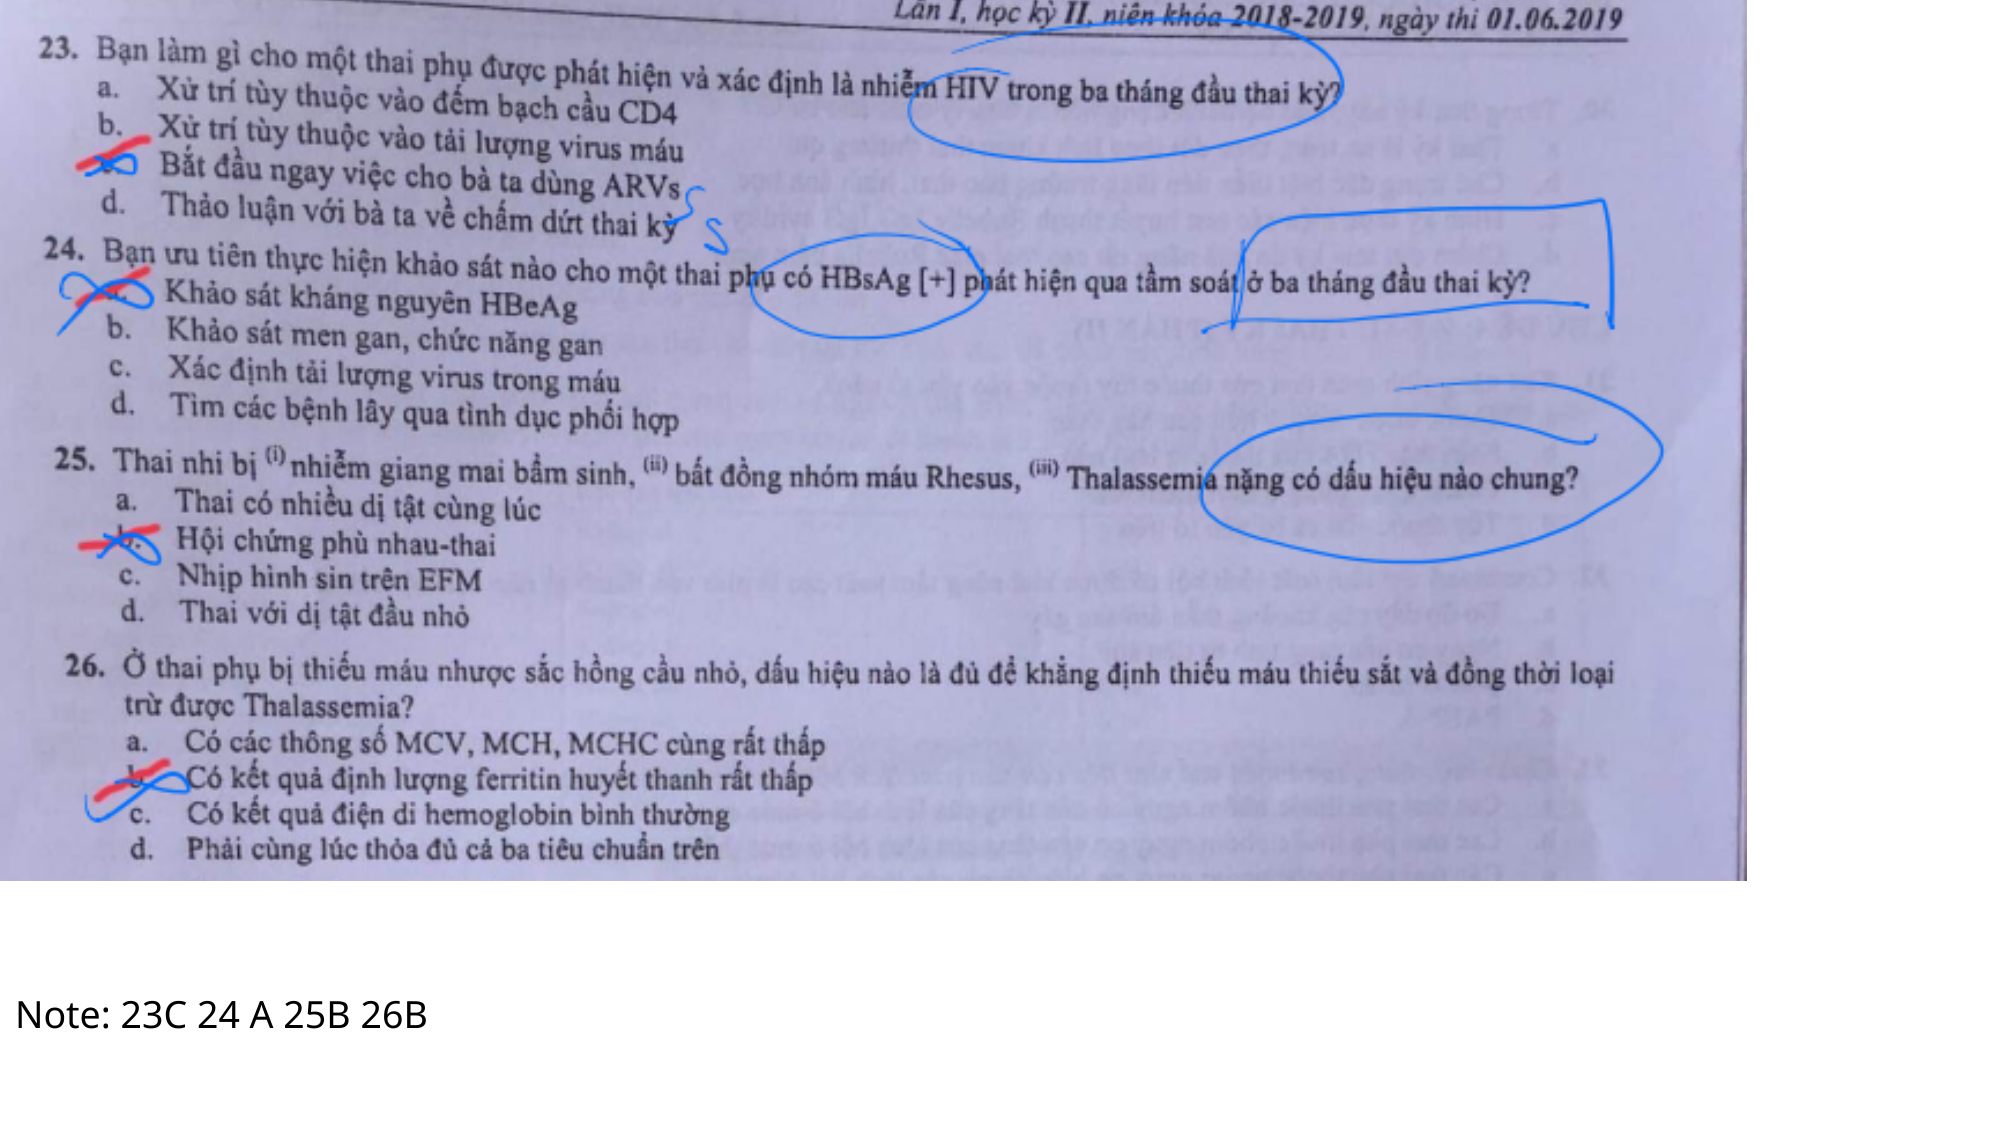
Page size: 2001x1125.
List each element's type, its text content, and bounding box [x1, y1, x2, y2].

title Note: 23C 24 A 25B 26B [0, 907, 1725, 1125]
picture [0, 0, 1747, 881]
